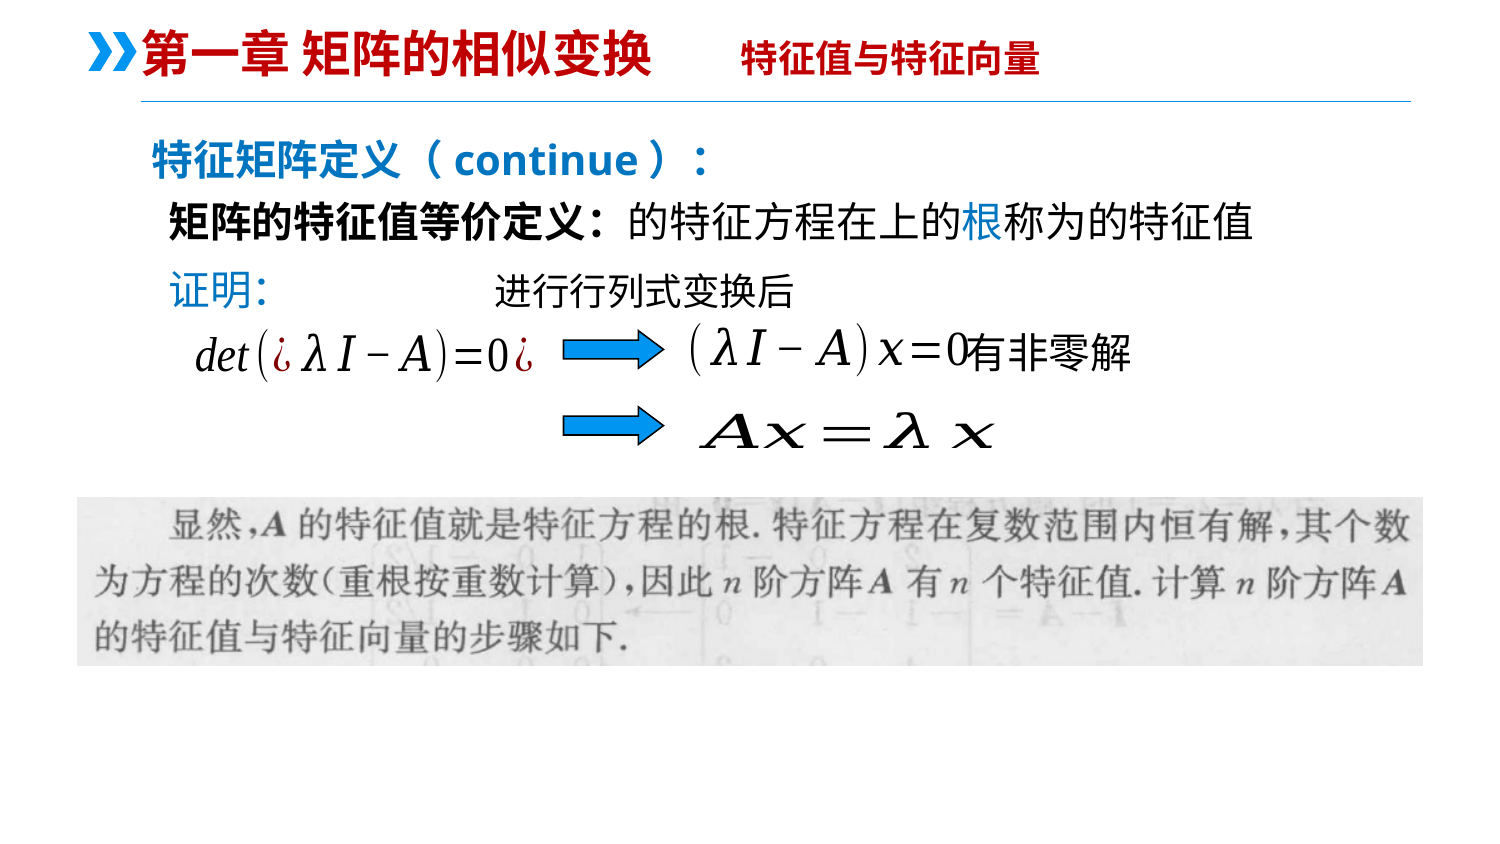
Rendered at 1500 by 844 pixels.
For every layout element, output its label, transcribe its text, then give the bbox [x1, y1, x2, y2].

text_box [111, 30, 139, 73]
text_box 进行行列式变换后 [480, 260, 860, 321]
text_box [86, 30, 114, 73]
text_box 第一章 矩阵的相似变换 特征值与特征向量 [140, 20, 1341, 84]
picture [77, 497, 1423, 666]
text_box [563, 406, 664, 445]
text_box [563, 330, 664, 369]
text_box 特征矩阵定义（continue）： [136, 126, 1412, 192]
